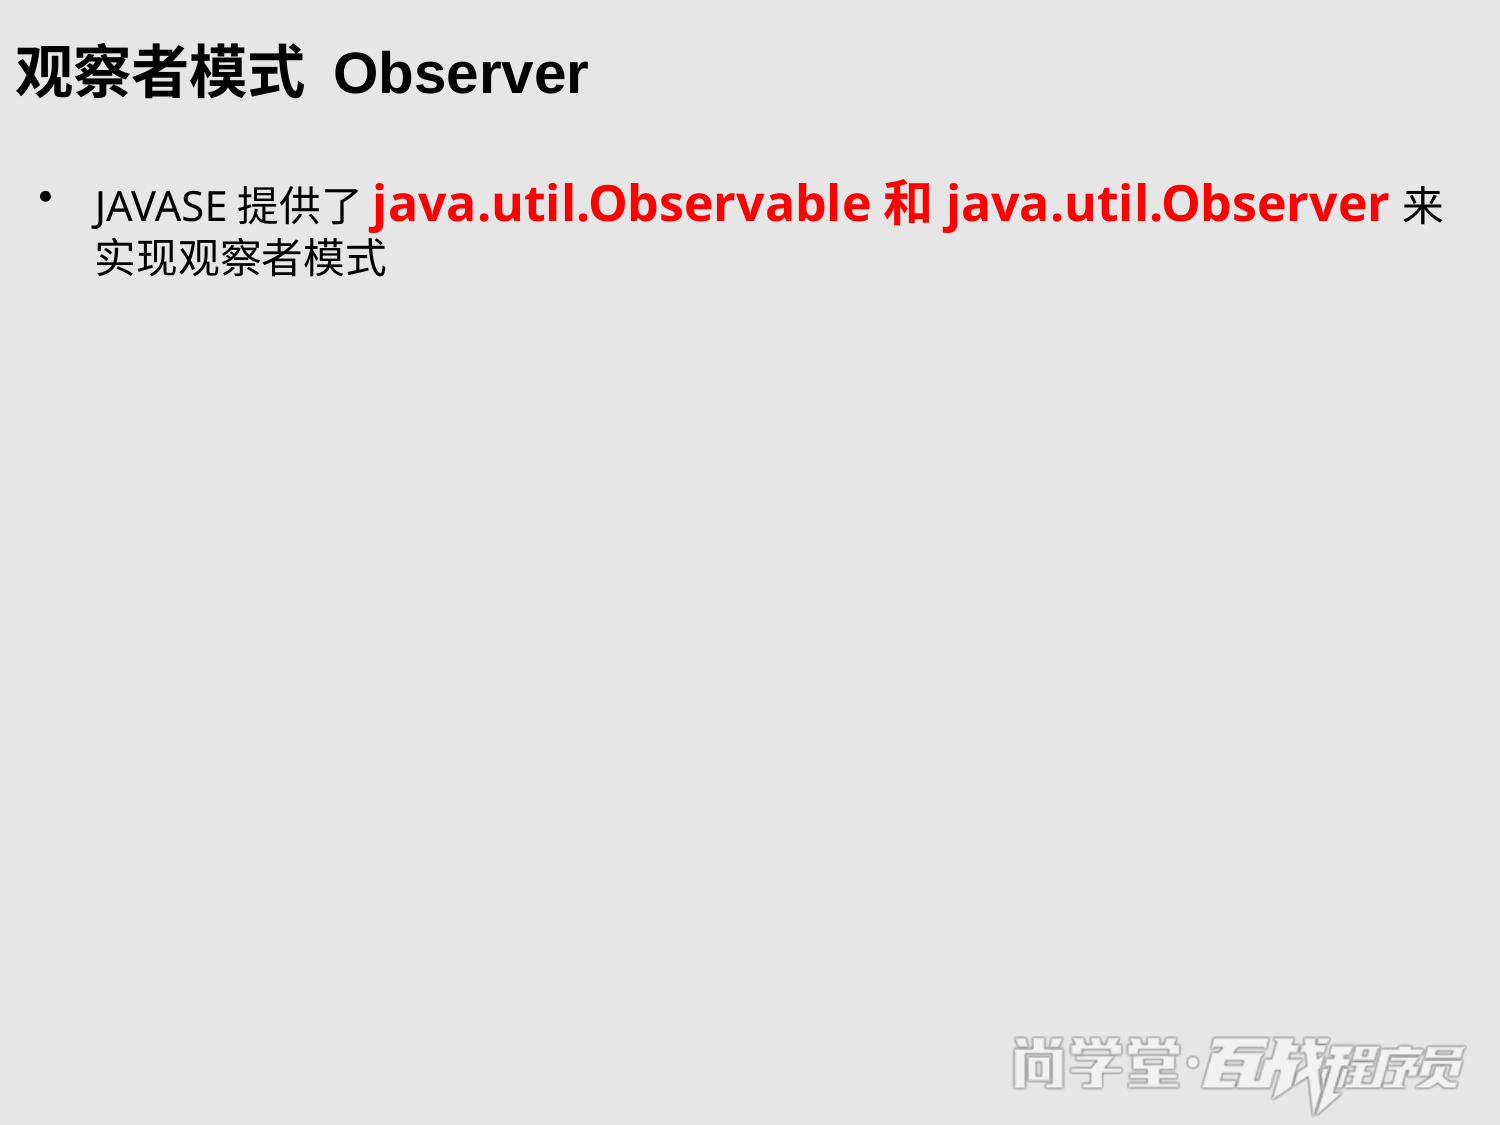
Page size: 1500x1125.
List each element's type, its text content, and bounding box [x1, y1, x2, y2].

picture [1012, 1036, 1467, 1119]
title 观察者模式 Observer [0, 0, 1500, 141]
list JAVASE提供了java.util.Observable和java.util.Observer来实现观察者模式 [23, 164, 1465, 997]
